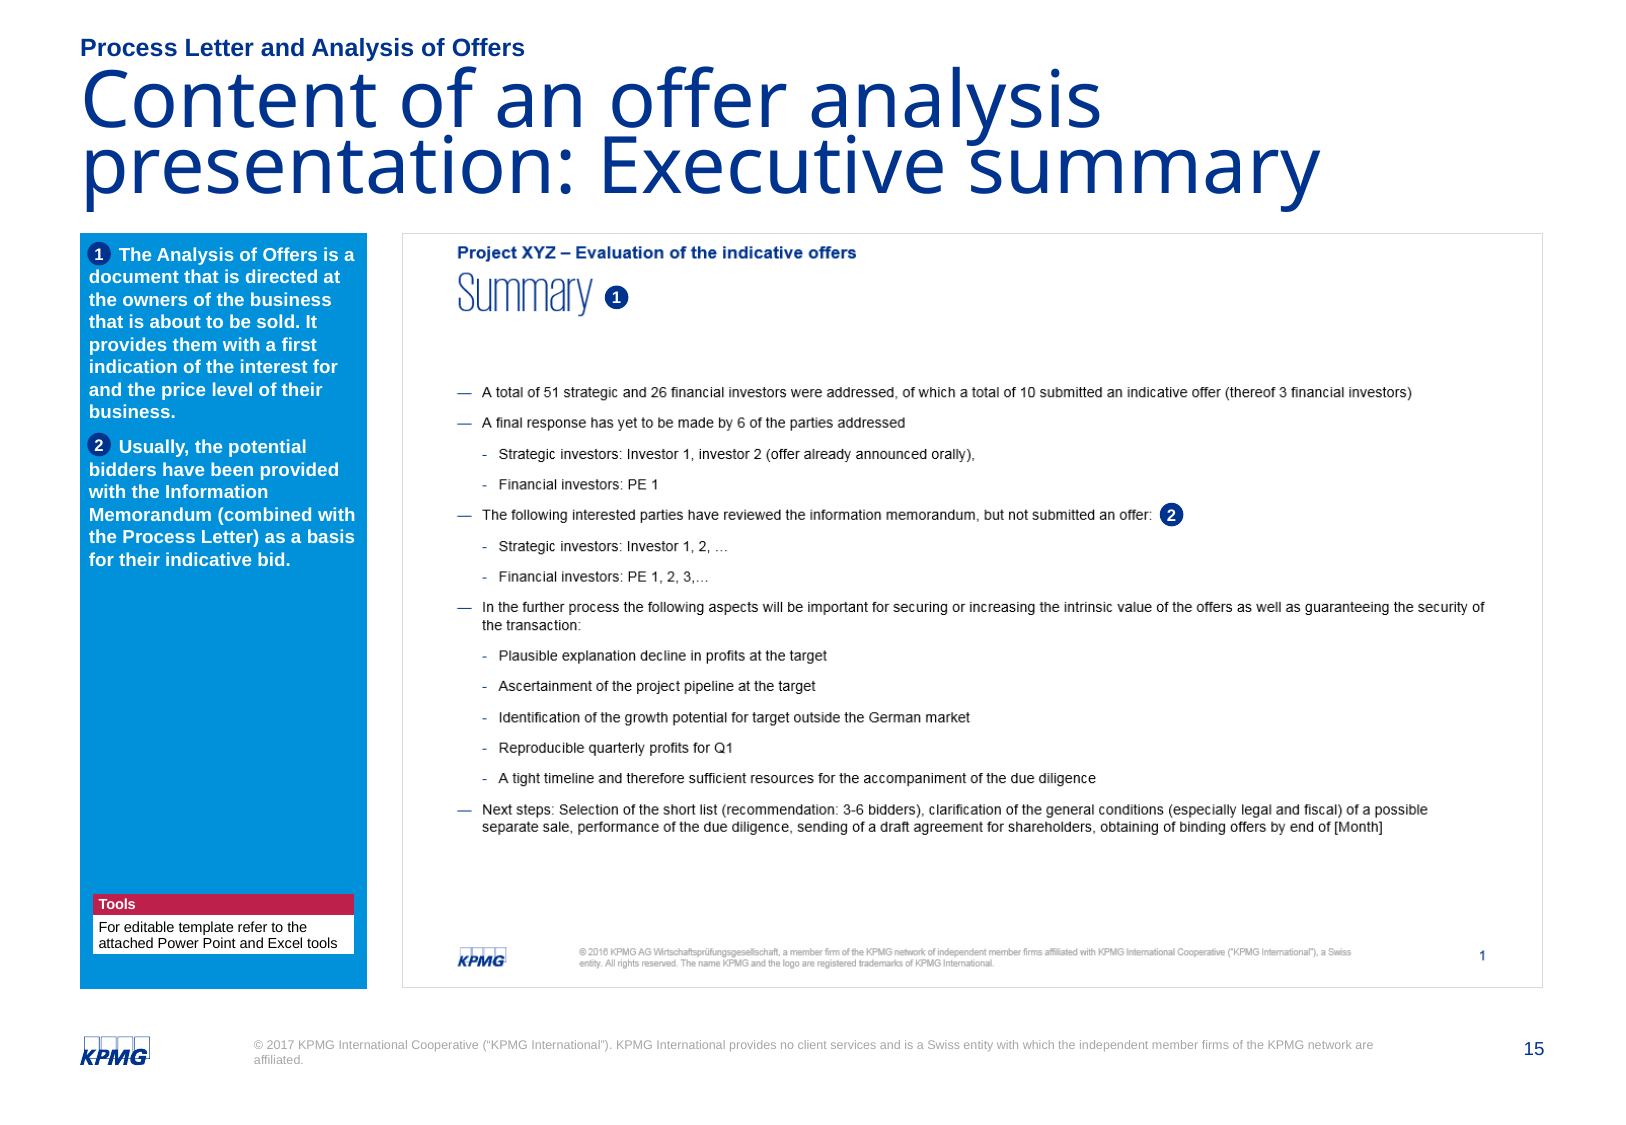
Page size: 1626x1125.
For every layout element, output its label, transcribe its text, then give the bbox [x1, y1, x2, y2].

picture [402, 233, 1543, 988]
text_box 1 [86, 240, 112, 267]
text_box 2 [86, 431, 112, 458]
list Process Letter and Analysis of Offers [80, 33, 1490, 62]
table_cell For editable template refer to the attached Power Point and Excel tools [93, 917, 354, 954]
list The Analysis of Offers is a document that is directed at the owners of the business that is about to be sold. It provides them with a first indication of the interest for and the price level of their business. Usually, the potential bidders have been provided with the Information Memorandum (combined with the Process Letter) as a basis for their indicative bid. [80, 233, 367, 989]
title Content of an offer analysis presentation: Executive summary [80, 74, 1544, 193]
table_header Tools [93, 894, 354, 915]
